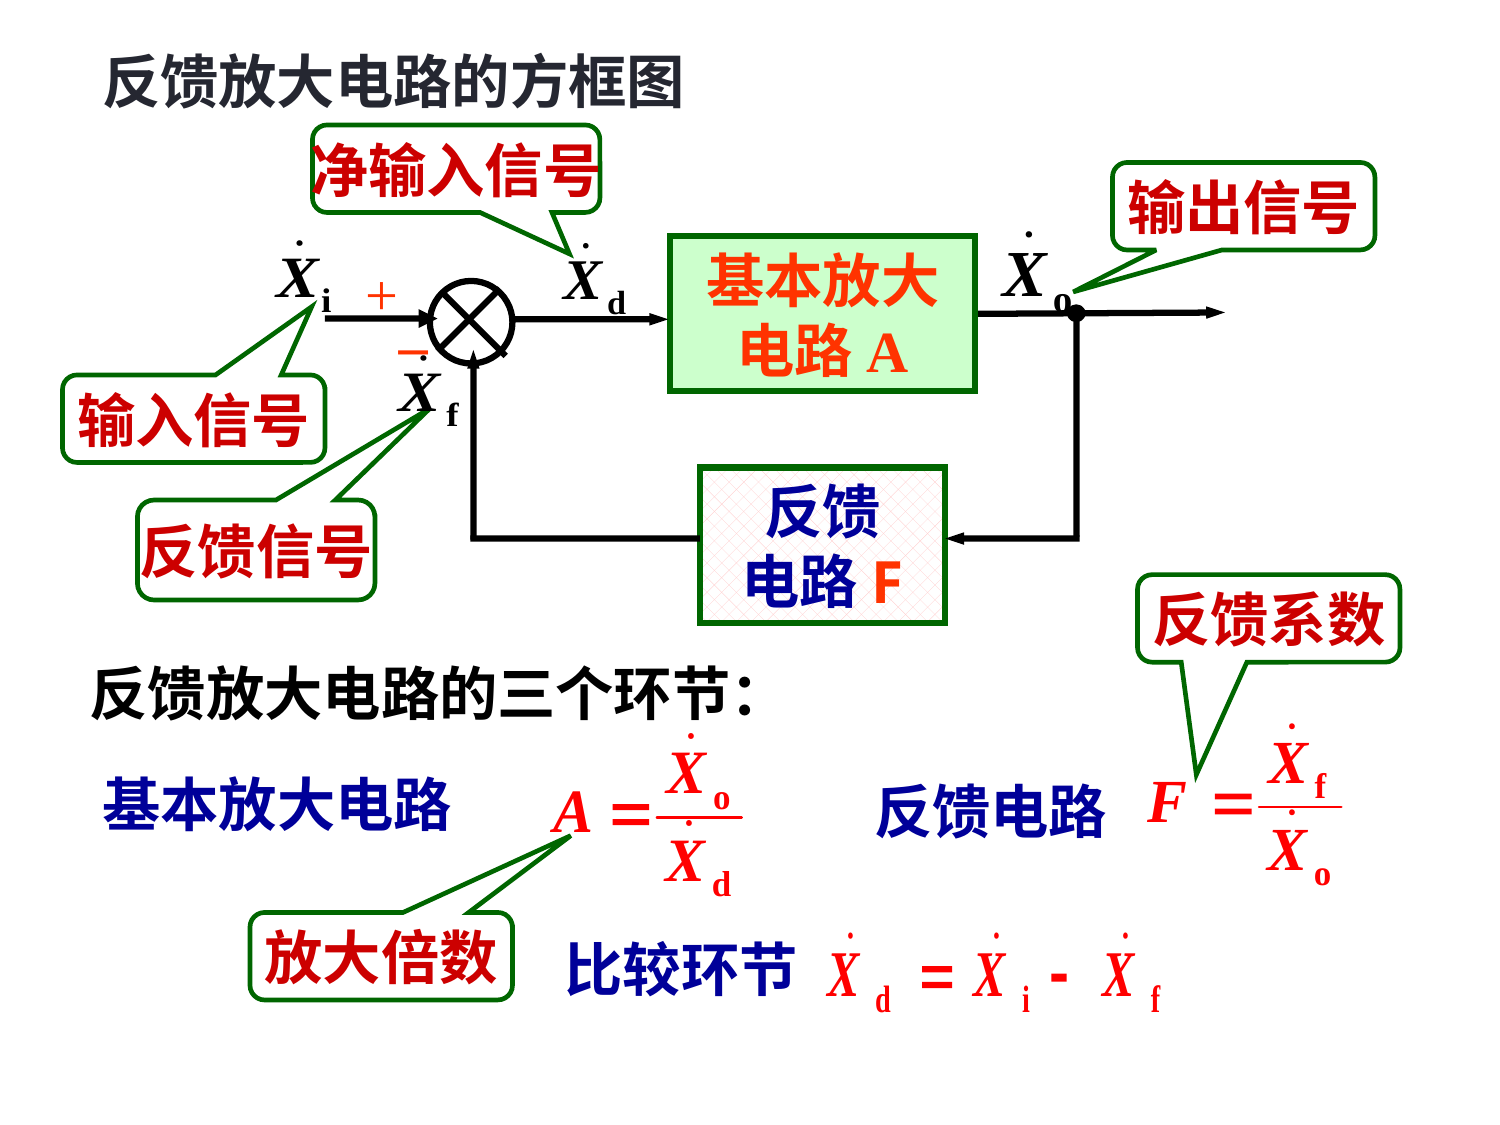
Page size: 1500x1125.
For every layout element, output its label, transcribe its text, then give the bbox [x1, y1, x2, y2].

text_box 输出信号 [1112, 162, 1375, 250]
text_box 反馈电路 [859, 767, 1132, 853]
text_box 反馈放大电路的方框图 [87, 37, 1163, 123]
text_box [384, 372, 1083, 627]
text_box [539, 724, 751, 907]
text_box 反馈放大电路的三个环节： [75, 649, 938, 736]
text_box 放大倍数 [249, 852, 534, 1000]
text_box 输入信号 [62, 345, 325, 463]
text_box 反馈系数 [1137, 574, 1401, 713]
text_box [1137, 714, 1353, 896]
text_box 比较环节 [549, 924, 813, 1011]
text_box 反馈信号 [137, 438, 379, 601]
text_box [262, 210, 529, 364]
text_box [812, 925, 1176, 1026]
text_box 净输入信号 [312, 124, 600, 223]
text_box 基本放大电路 [87, 760, 534, 846]
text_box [512, 224, 1226, 395]
